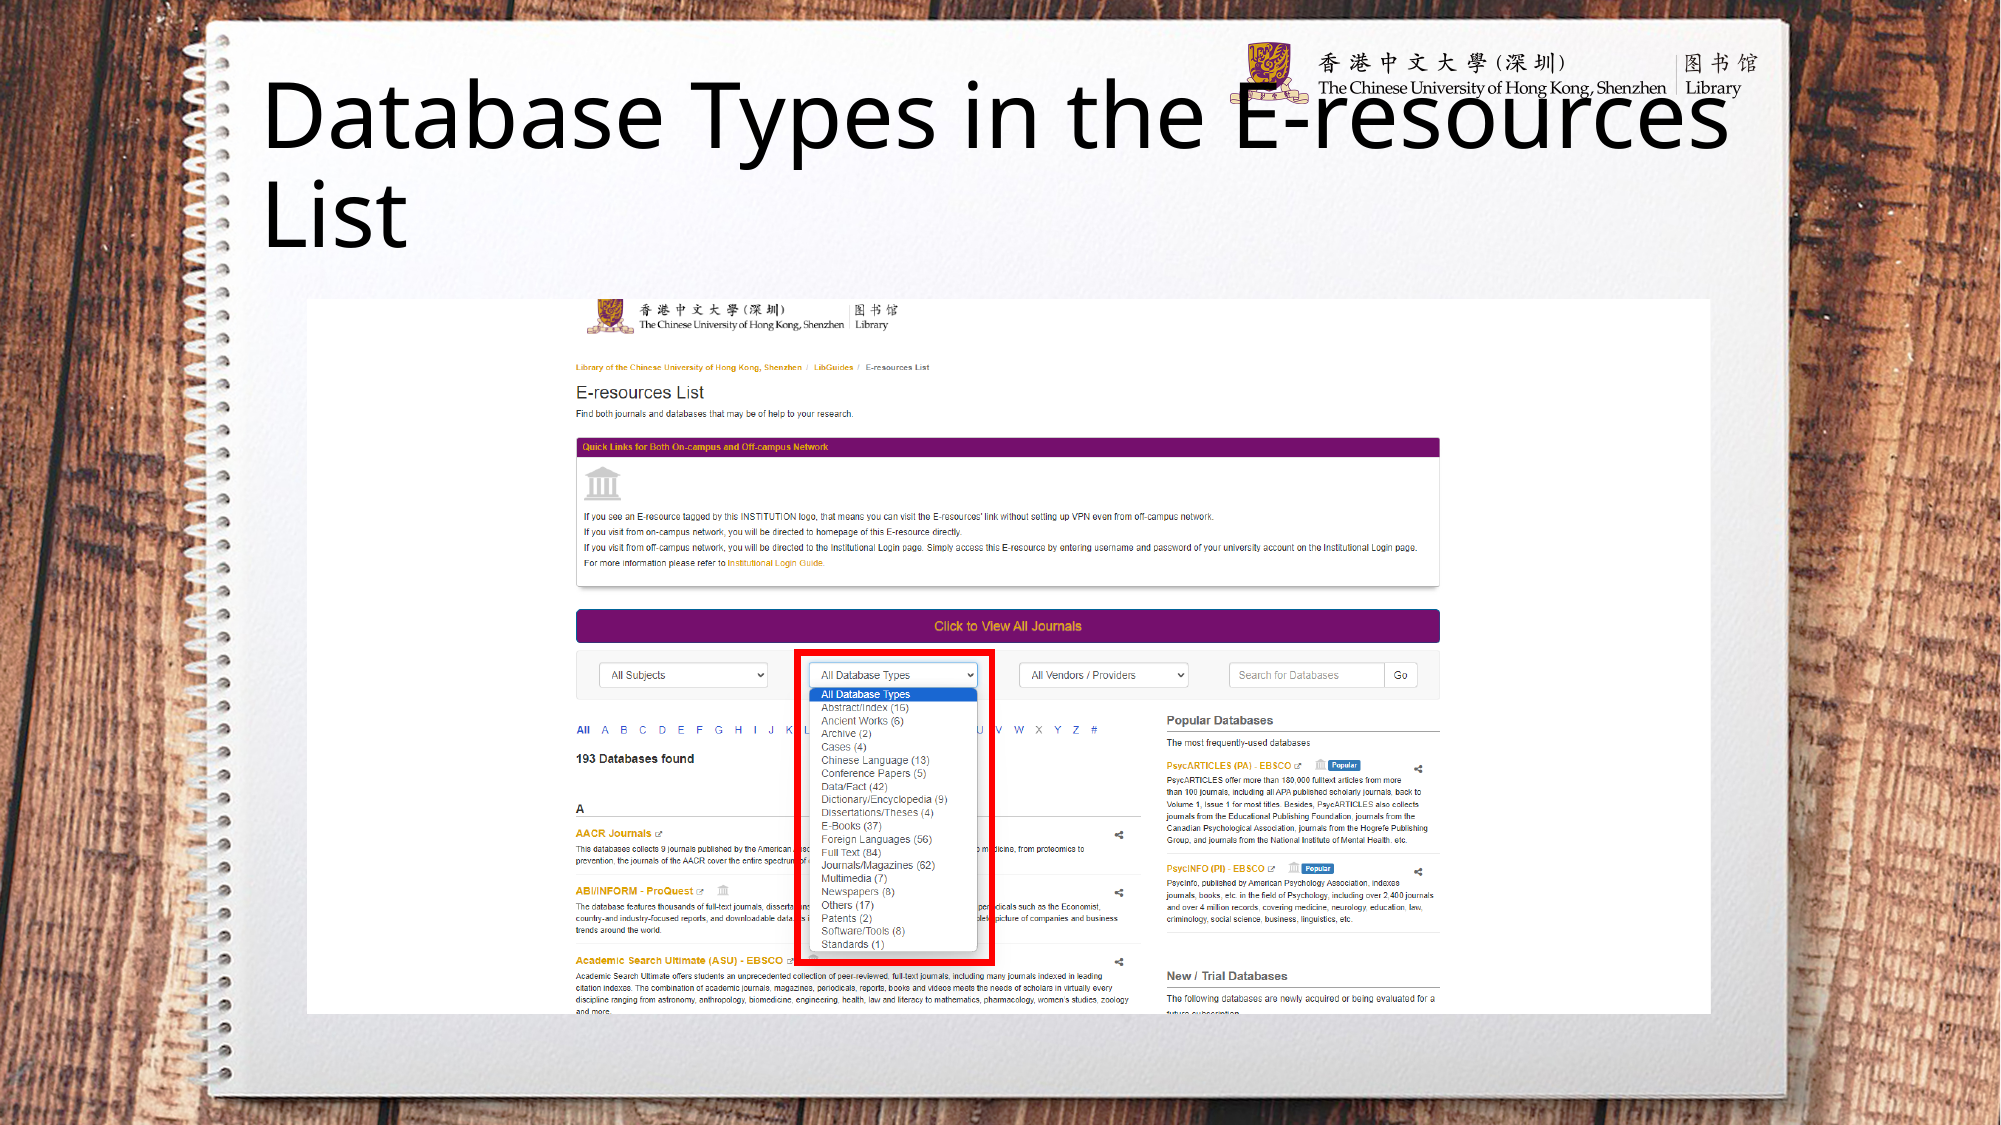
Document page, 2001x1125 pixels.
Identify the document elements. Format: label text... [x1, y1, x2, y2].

picture [0, 0, 2001, 1125]
title Database Types in the E-resources List [244, 59, 1774, 278]
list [307, 299, 1711, 1014]
